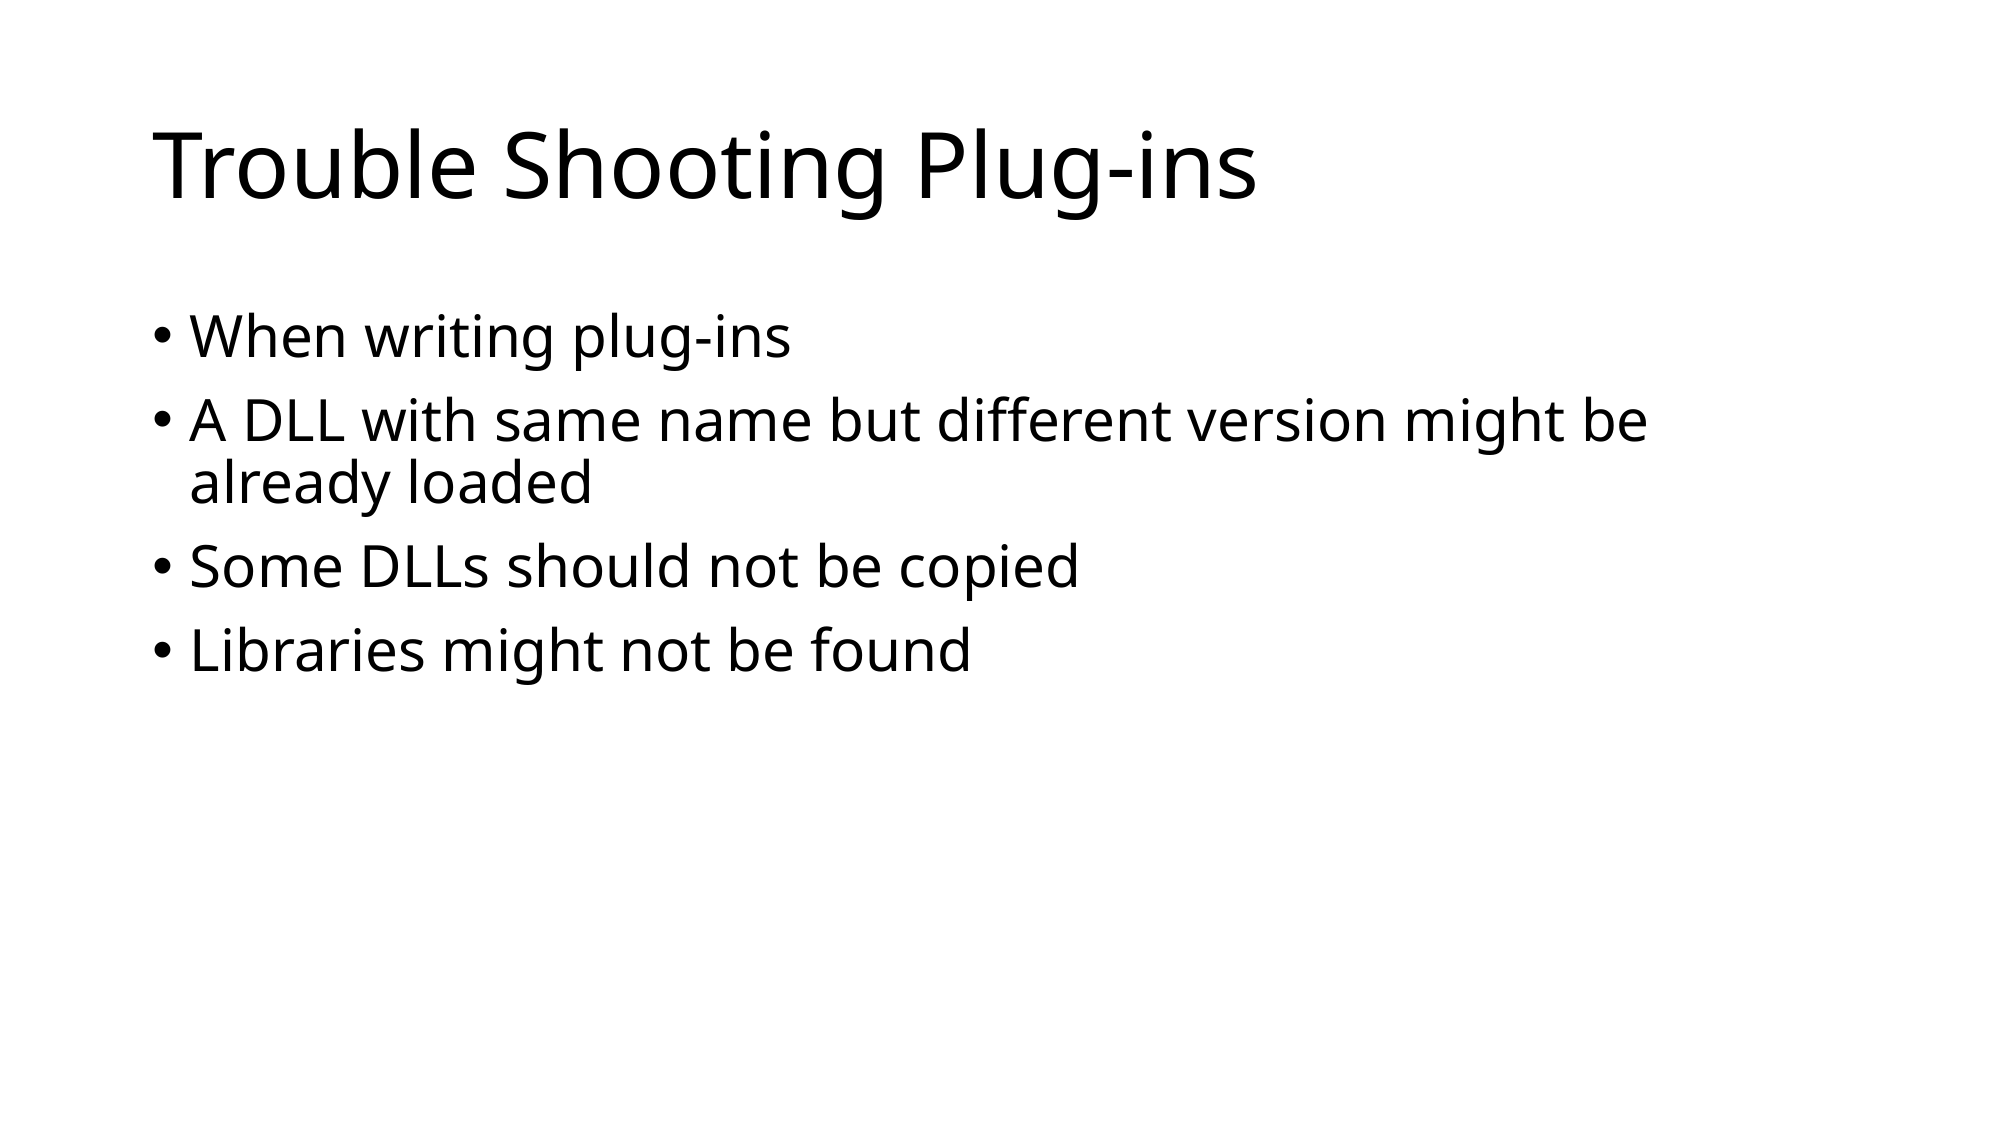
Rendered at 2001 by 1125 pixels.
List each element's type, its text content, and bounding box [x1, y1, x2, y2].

title Trouble Shooting Plug-ins [137, 59, 1863, 278]
list When writing plug-ins A DLL with same name but different version might be already loaded Some DLLs should not be copied Libraries might not be found [137, 299, 1863, 1014]
